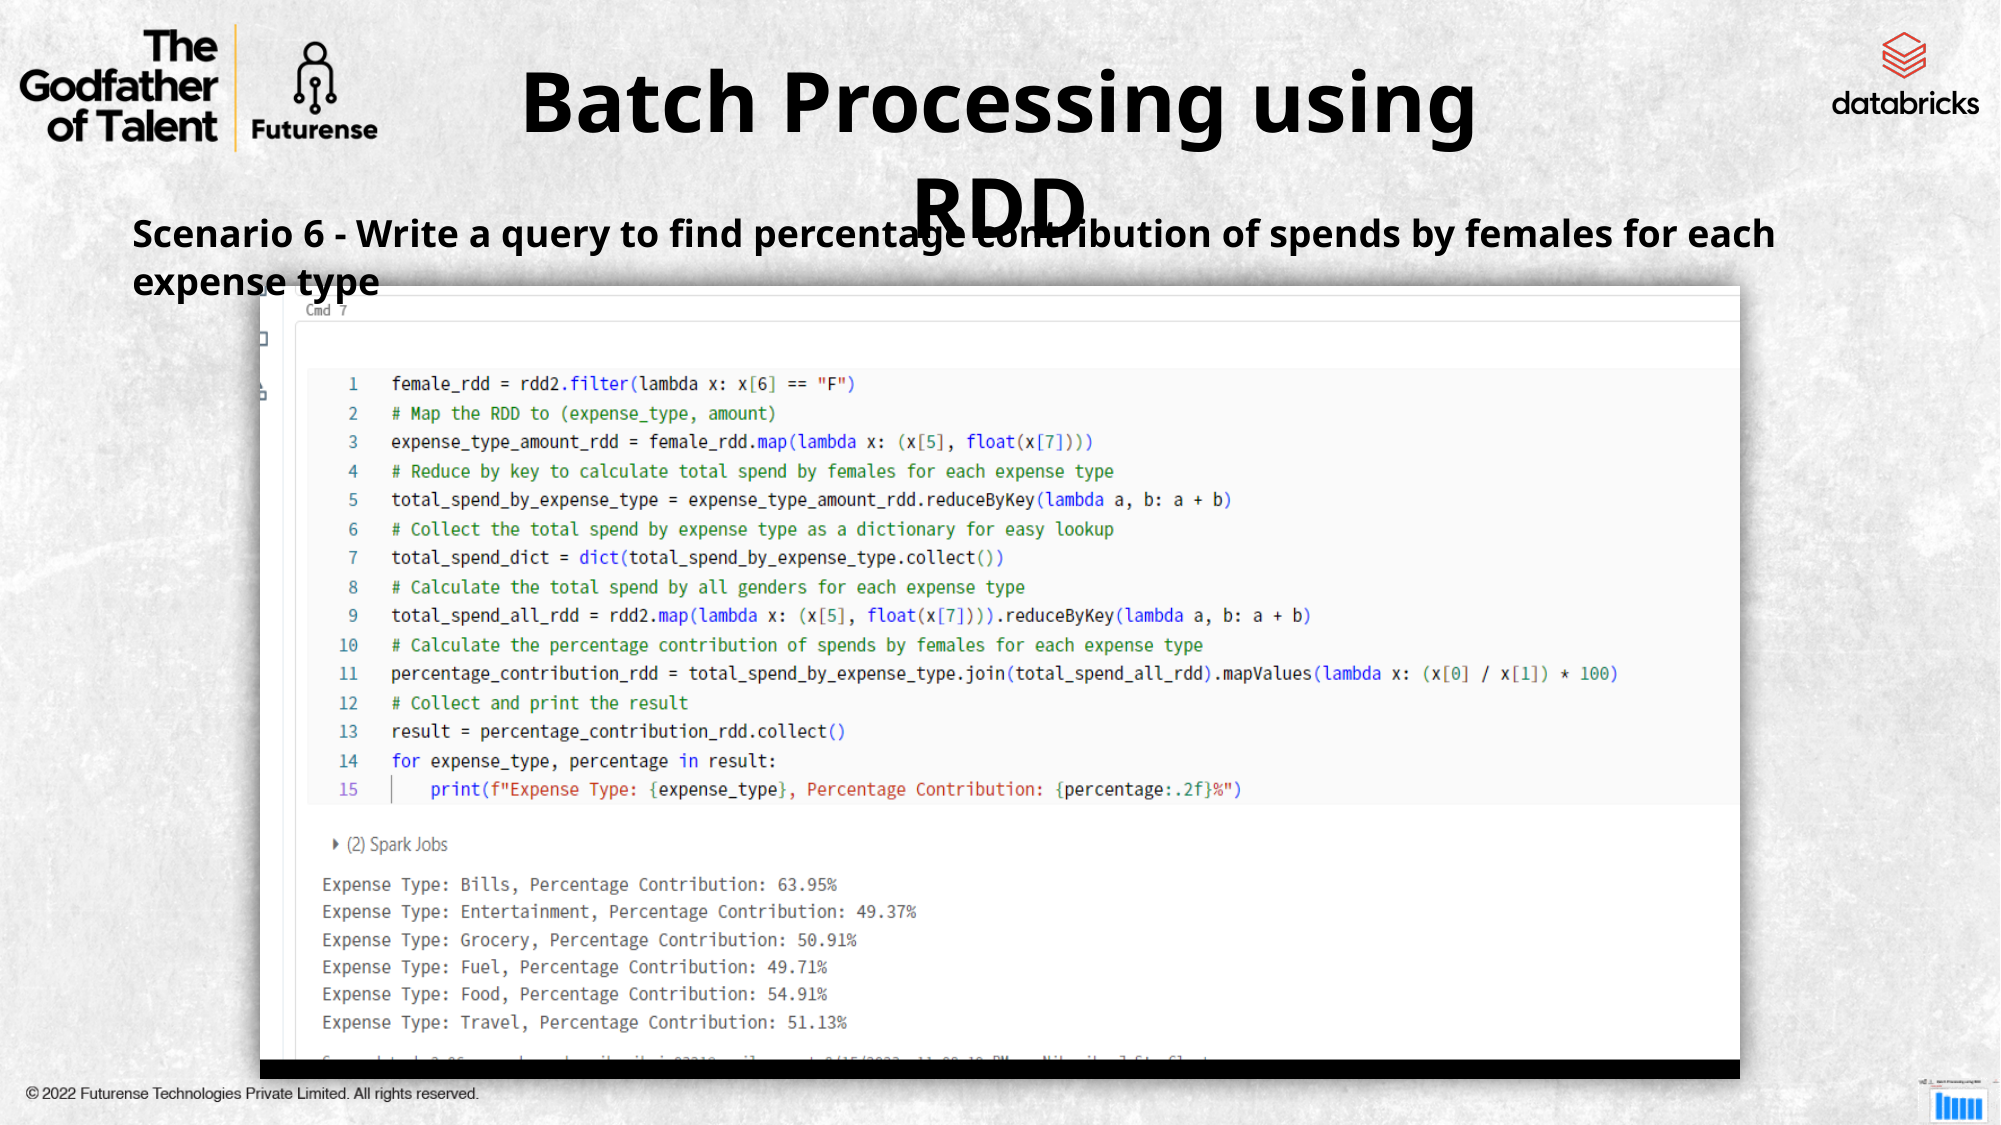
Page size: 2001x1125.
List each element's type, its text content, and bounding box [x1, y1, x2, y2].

picture [0, 0, 2001, 1125]
text_box Batch Processing using RDD [448, 34, 1552, 199]
text_box Scenario 6 - Write a query to find percentage contribution of spends by females for each expense type [117, 199, 1883, 311]
